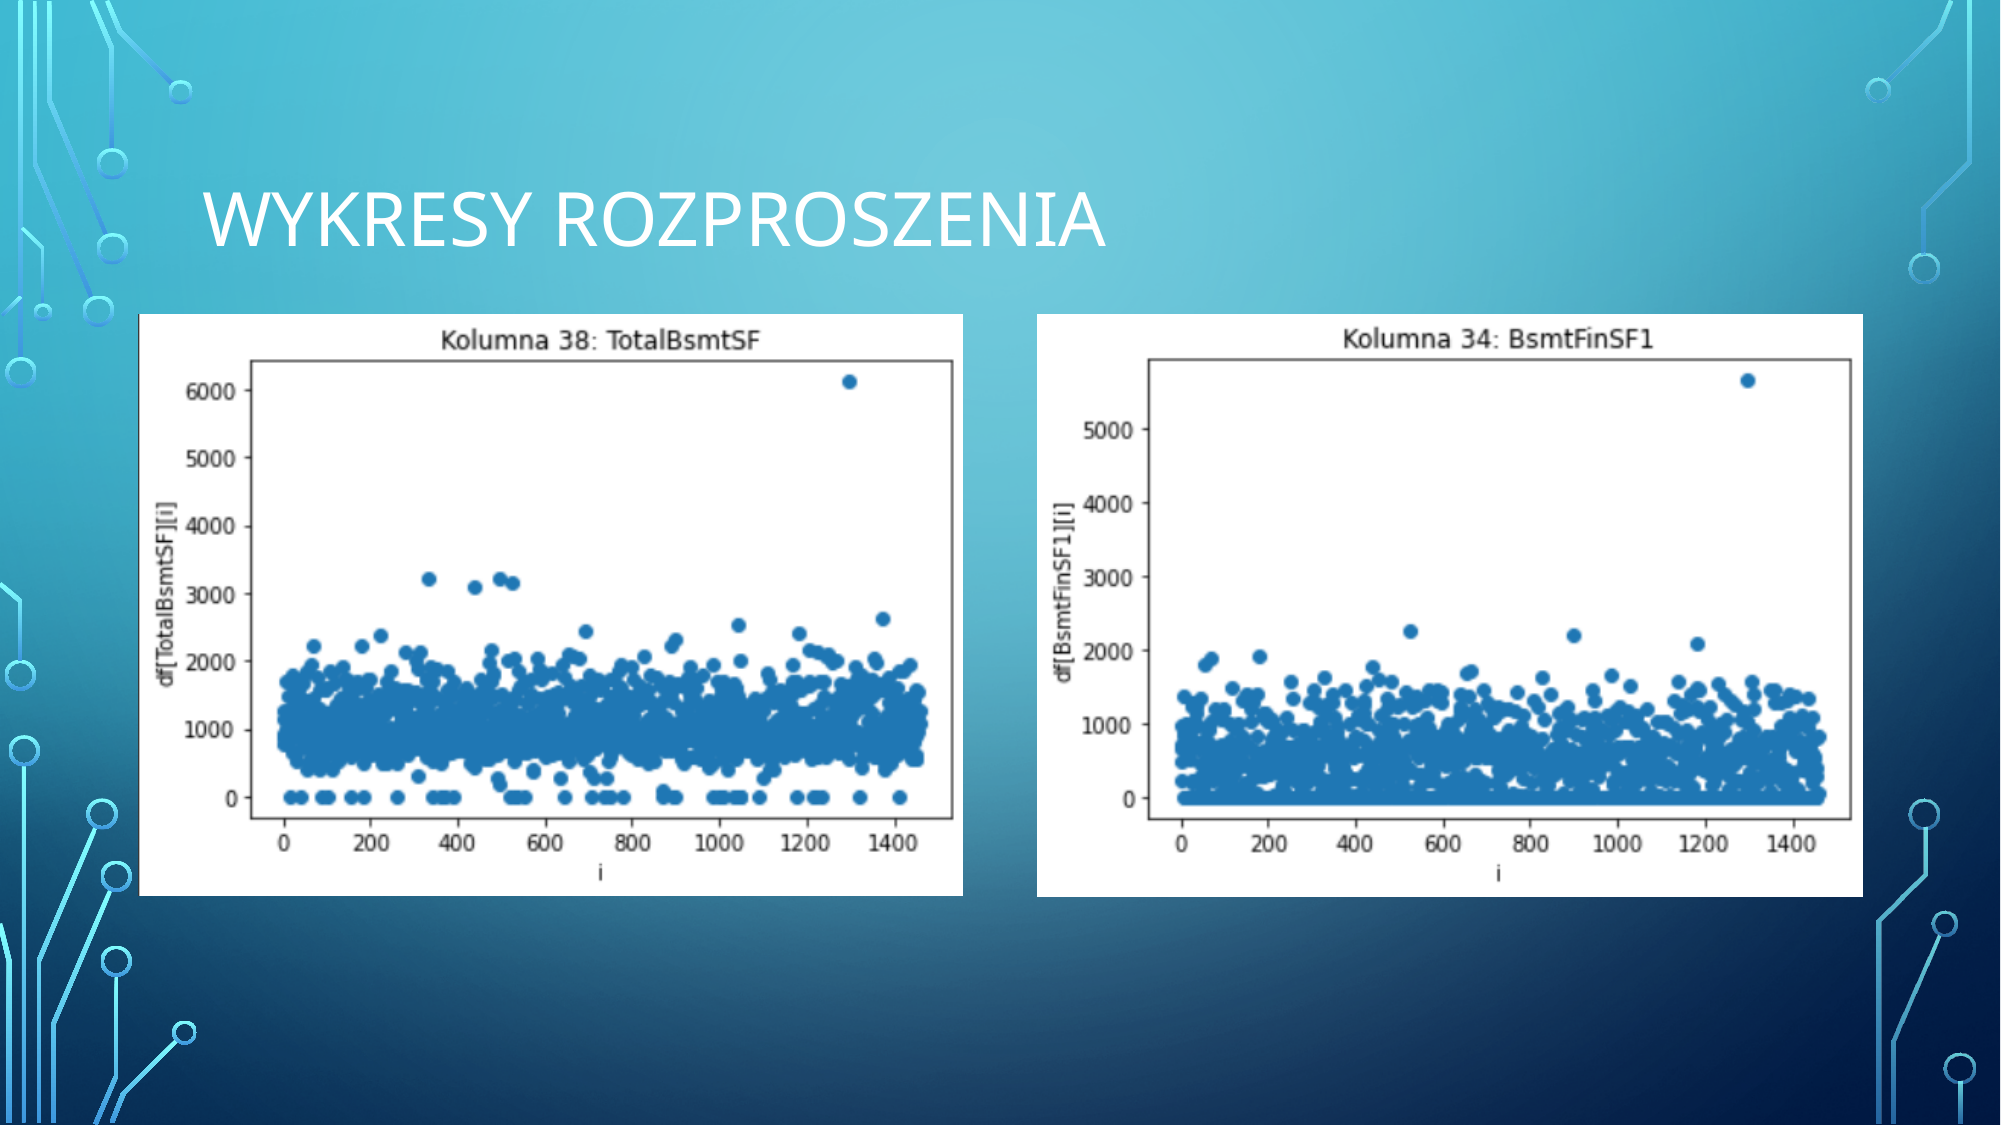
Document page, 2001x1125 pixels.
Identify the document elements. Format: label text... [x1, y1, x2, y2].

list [138, 314, 964, 896]
picture [1036, 314, 1863, 897]
title Wykresy rozproszenia [187, 101, 1813, 344]
